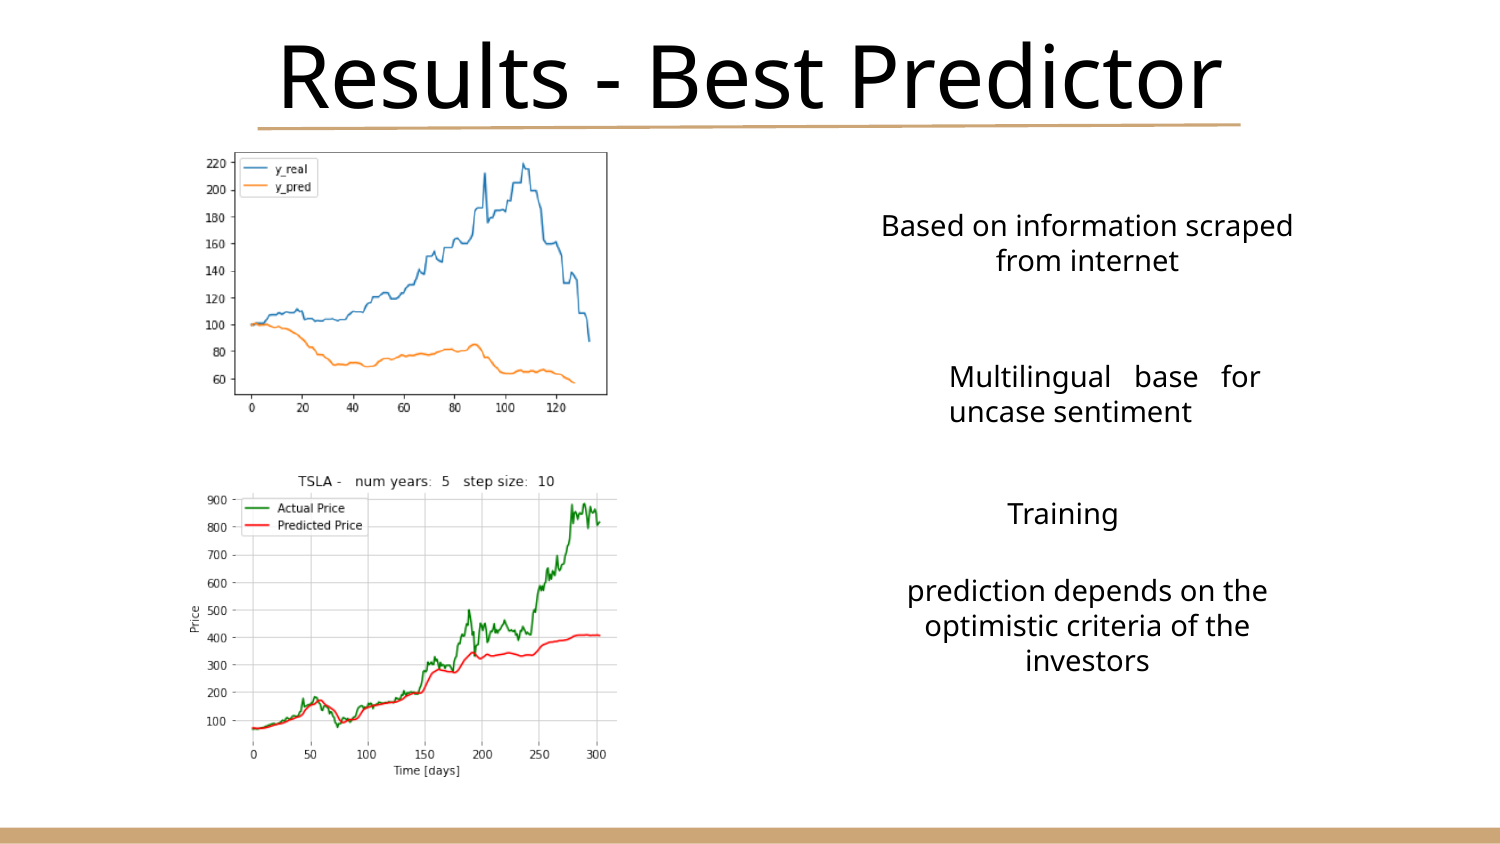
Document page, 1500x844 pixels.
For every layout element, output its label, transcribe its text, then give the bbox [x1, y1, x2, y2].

text_box Training [917, 480, 1199, 546]
text_box Based on information scraped from internet [785, 191, 1315, 292]
title Results - Best Predictor [51, 4, 1449, 142]
picture [197, 145, 610, 423]
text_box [257, 124, 1241, 130]
text_box prediction depends on the optimistic criteria of the investors [808, 557, 1292, 693]
text_box Multilingual base for uncase sentiment [858, 343, 1277, 444]
picture [182, 467, 626, 785]
